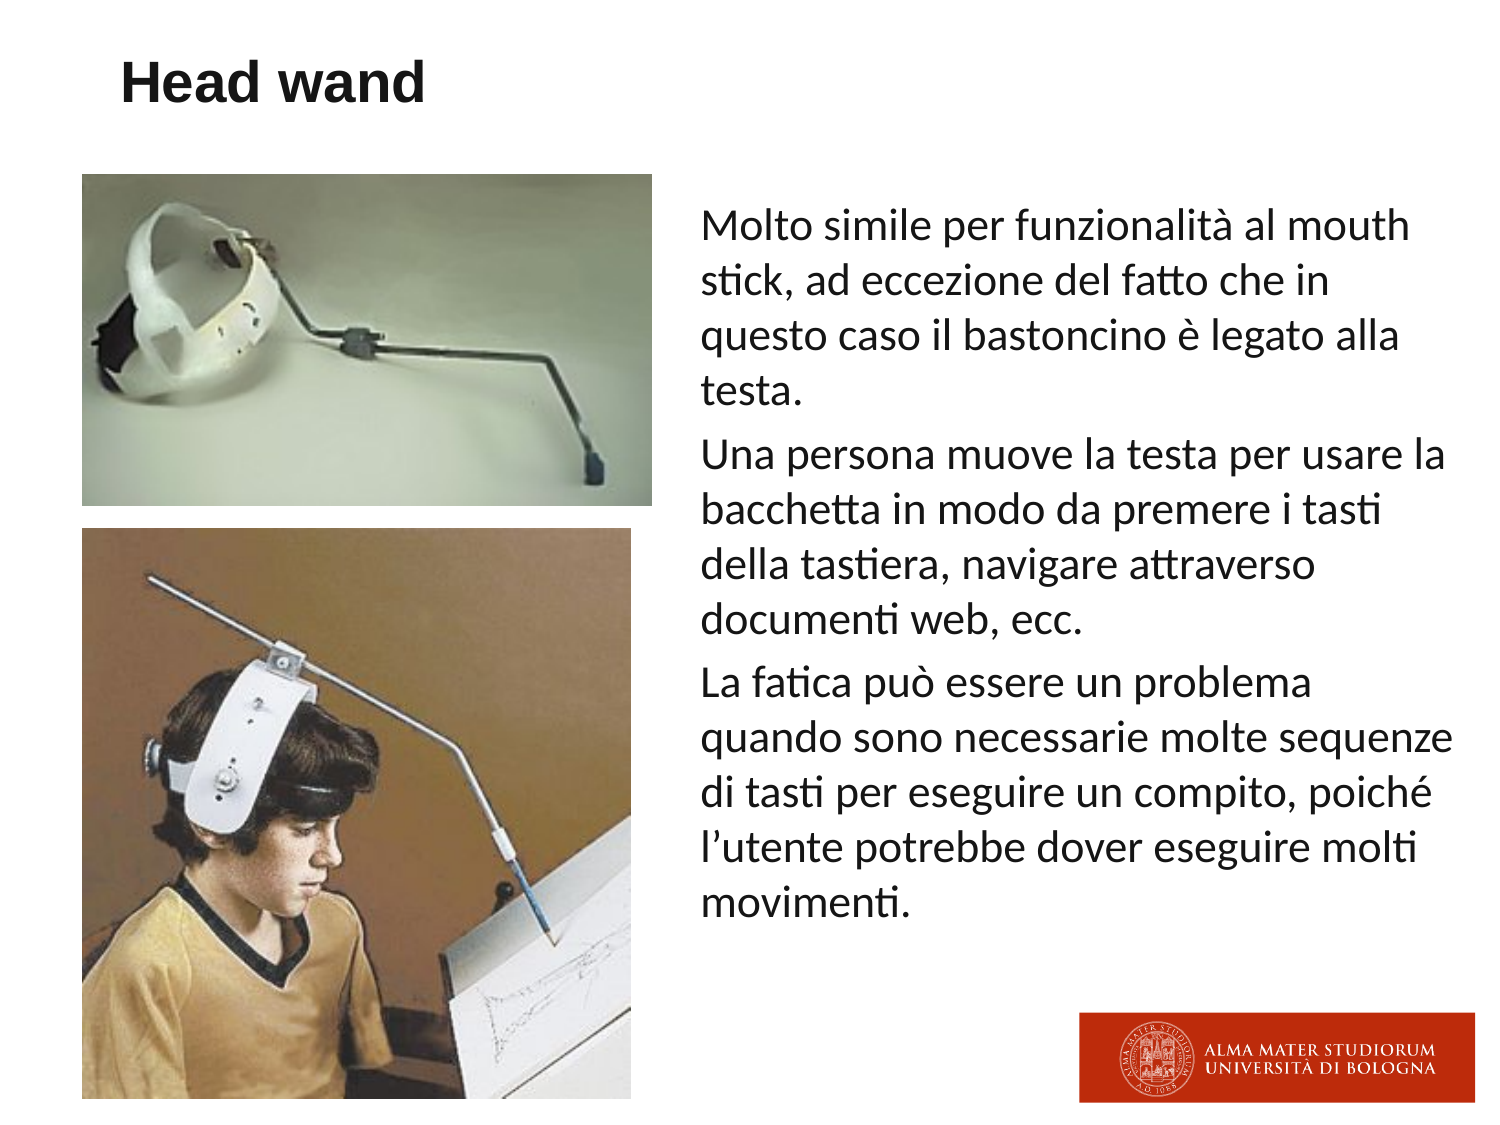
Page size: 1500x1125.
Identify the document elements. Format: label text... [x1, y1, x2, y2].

picture [81, 174, 652, 506]
list Molto simile per funzionalità al mouth stick, ad eccezione del fatto che in questo caso il bastoncino è legato alla testa. Una persona muove la testa per usare la bacchetta in modo da premere i tasti della tastiera, navigare attraverso documenti web, ecc. La fatica può essere un problema quando sono necessarie molte sequenze di tasti per eseguire un compito, poiché l’utente potrebbe dover eseguire molti movimenti. [692, 186, 1463, 988]
title Head wand [111, 0, 1463, 176]
picture [1112, 1014, 1442, 1102]
picture [81, 528, 631, 1099]
